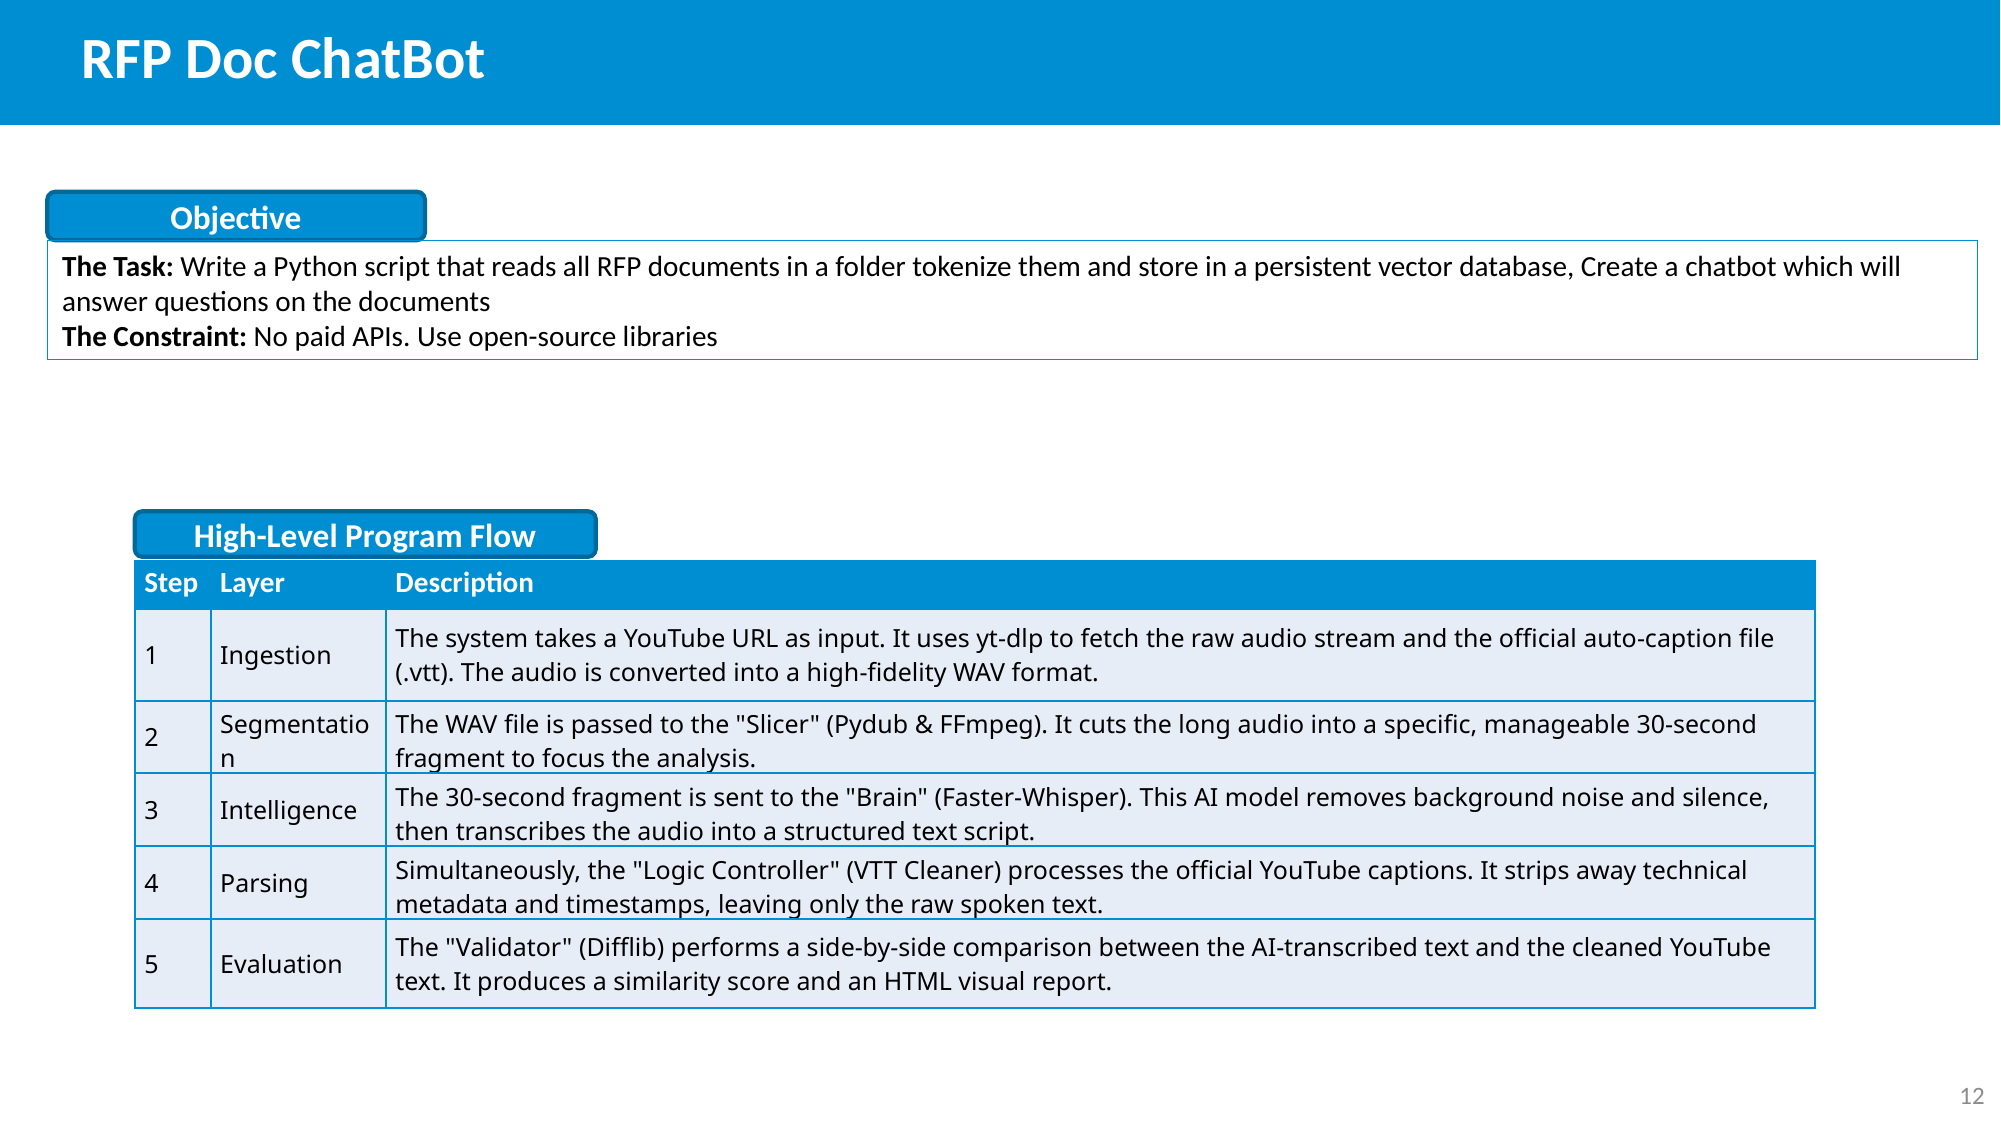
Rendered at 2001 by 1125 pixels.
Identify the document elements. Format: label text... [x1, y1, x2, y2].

table_cell The "Validator" (Difflib) performs a side-by-side comparison between the AI-transcribed text and the cleaned YouTube text. It produces a similarity score and an HTML visual report. [387, 920, 1814, 1007]
table_cell Simultaneously, the "Logic Controller" (VTT Cleaner) processes the official YouTube captions. It strips away technical metadata and timestamps, leaving only the raw spoken text. [387, 847, 1814, 918]
table_cell Intelligence [212, 774, 385, 845]
table_header Description [387, 562, 1814, 608]
table_header Layer [212, 562, 385, 608]
text_box Objective [45, 189, 428, 240]
table_cell Evaluation [212, 920, 385, 1007]
table_header Step [136, 562, 210, 608]
table_cell The system takes a YouTube URL as input. It uses yt-dlp to fetch the raw audio stream and the official auto-caption file (.vtt). The audio is converted into a high-fidelity WAV format. [387, 610, 1814, 700]
table_cell 5 [136, 920, 210, 1007]
text_box High-Level Program Flow [132, 509, 598, 559]
slide_number 12 [1533, 1065, 2000, 1125]
table_cell Ingestion [212, 610, 385, 700]
table_cell 1 [136, 610, 210, 700]
list RFP Doc ChatBot [66, 12, 1834, 108]
table_cell Segmentation [212, 702, 385, 772]
table_cell The WAV file is passed to the "Slicer" (Pydub & FFmpeg). It cuts the long audio into a specific, manageable 30-second fragment to focus the analysis. [387, 702, 1814, 772]
table_cell 4 [136, 847, 210, 918]
table_cell 2 [136, 702, 210, 772]
text_box The Task: Write a Python script that reads all RFP documents in a folder tokenize them and store in a persistent vector database, Create a chatbot which will answer questions on the documents The Constraint: No paid APIs. Use open-source libraries [47, 240, 1978, 360]
table_cell The 30-second fragment is sent to the "Brain" (Faster-Whisper). This AI model removes background noise and silence, then transcribes the audio into a structured text script. [387, 774, 1814, 845]
table_cell Parsing [212, 847, 385, 918]
table_cell 3 [136, 774, 210, 845]
